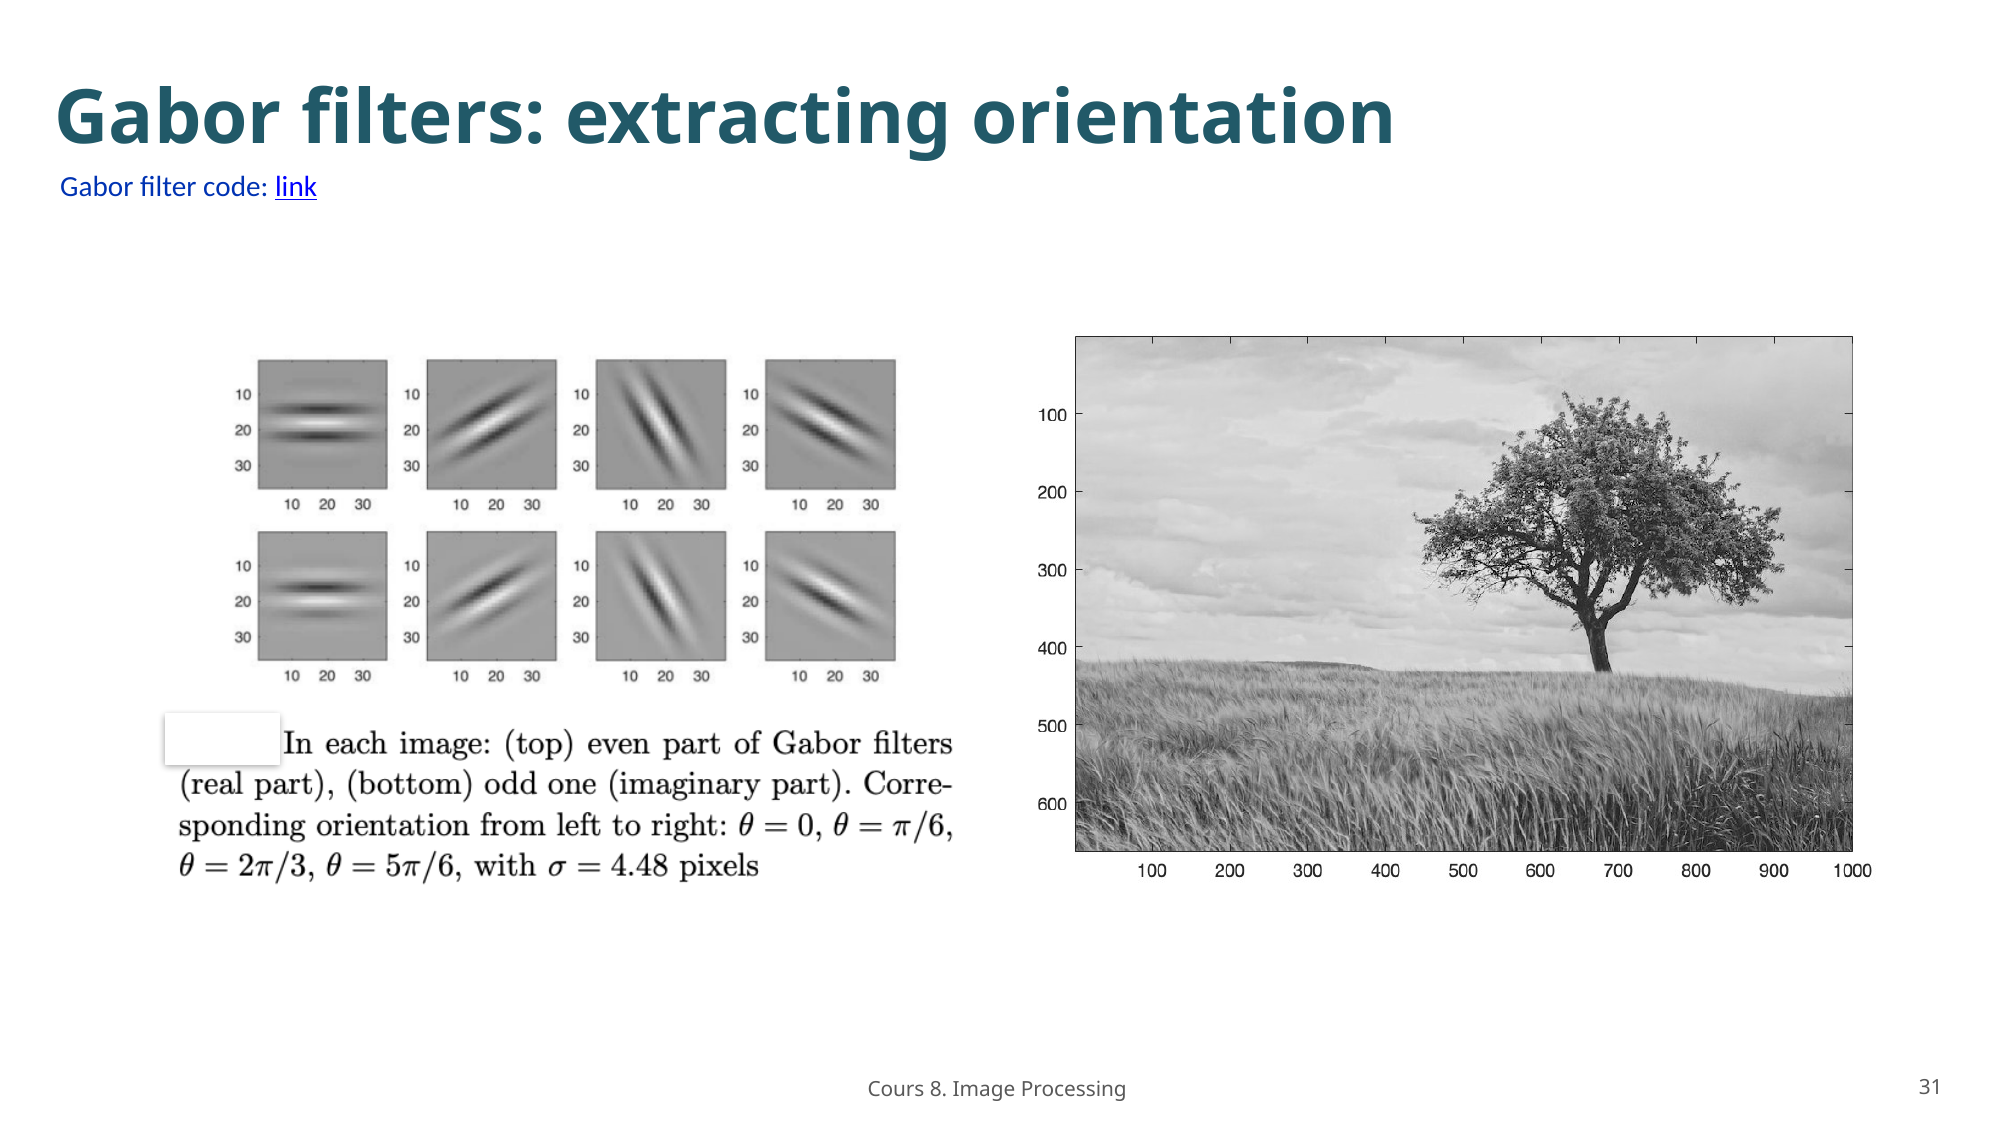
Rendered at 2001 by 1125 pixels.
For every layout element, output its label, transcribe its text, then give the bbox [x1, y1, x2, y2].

text_box Gabor filter code: link [45, 160, 1961, 210]
title Gabor filters: extracting orientation [39, 30, 1955, 197]
picture [1024, 325, 1880, 897]
picture [135, 325, 995, 916]
slide_number 31 [1490, 1069, 1958, 1106]
footer Cours 8. Image Processing [680, 1069, 1314, 1106]
